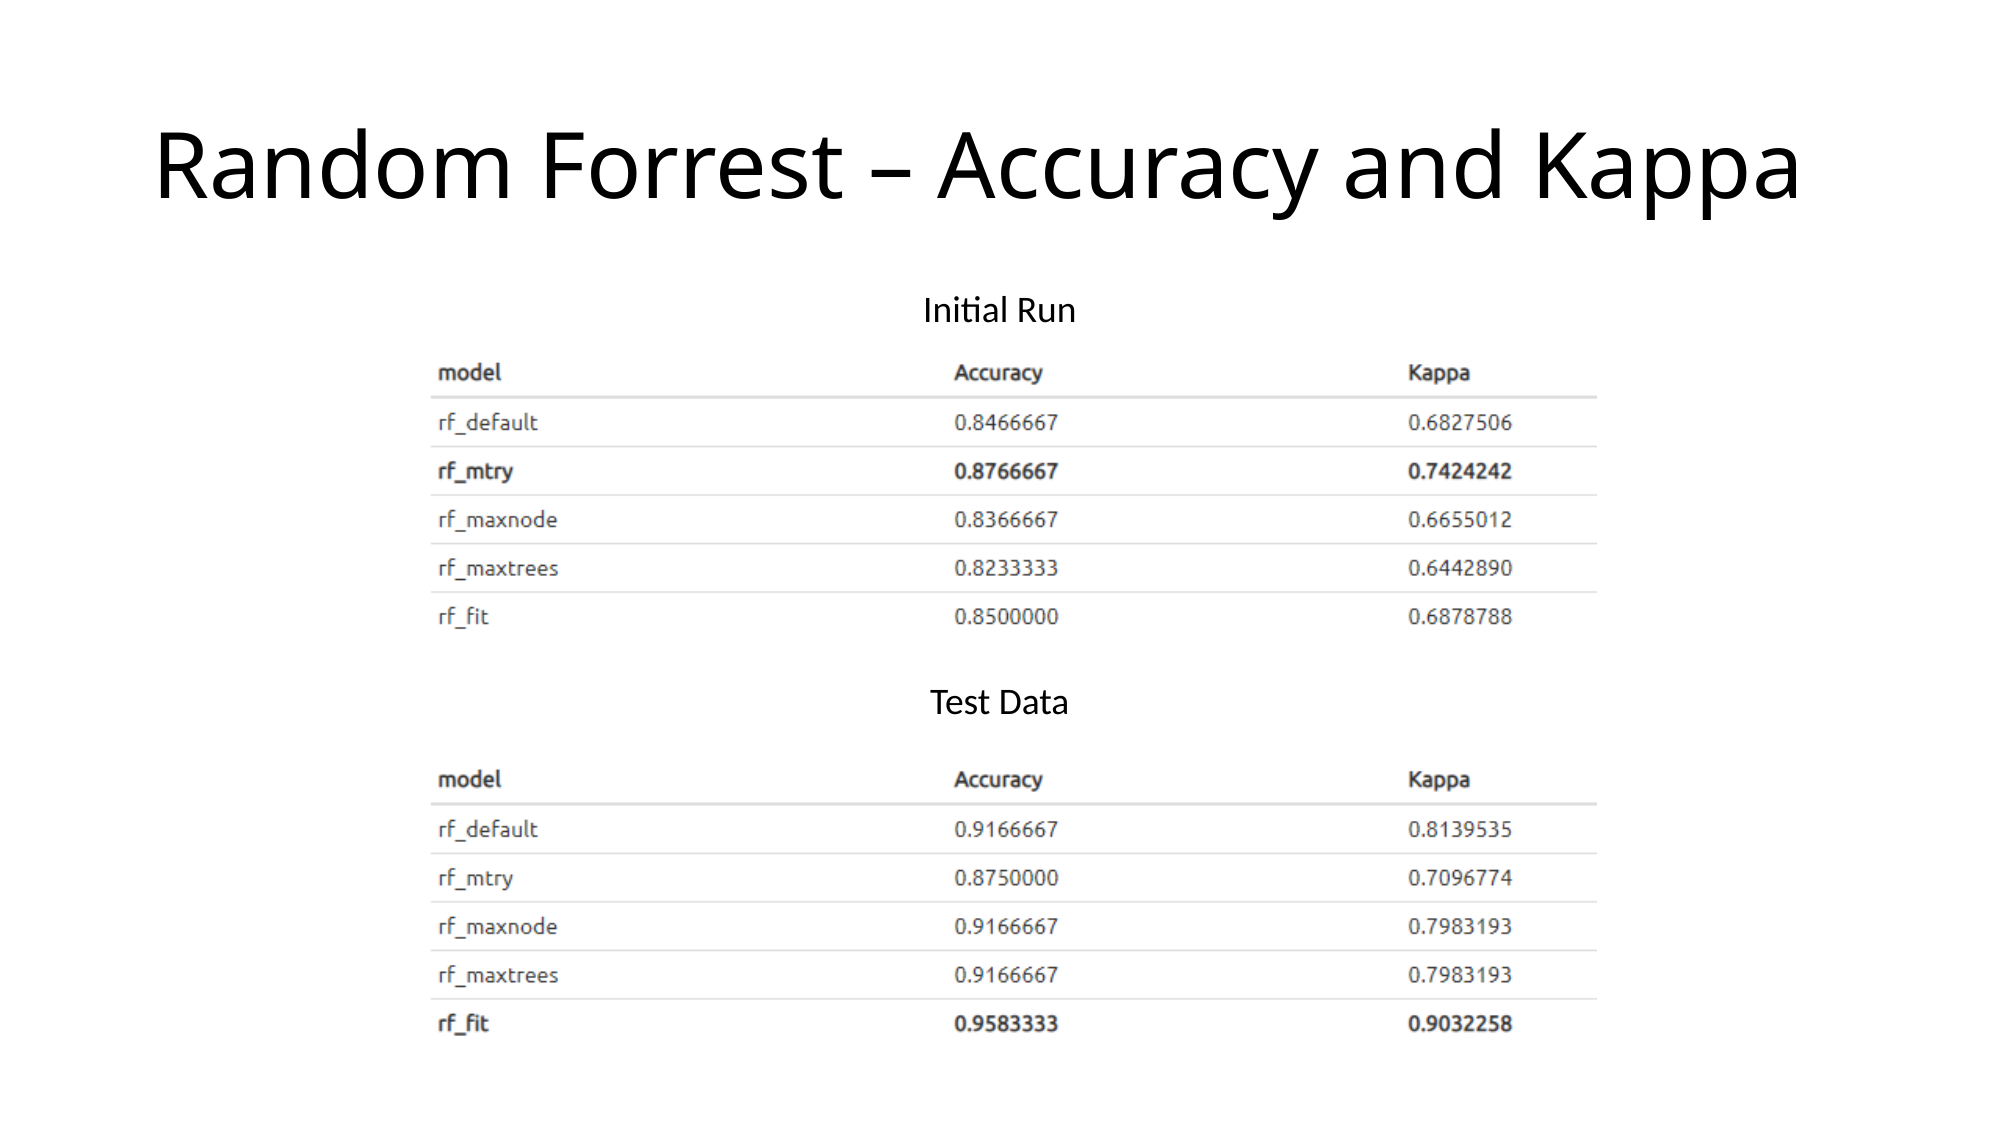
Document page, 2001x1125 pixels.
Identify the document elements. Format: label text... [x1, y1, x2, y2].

picture [403, 338, 1597, 651]
title Random Forrest – Accuracy and Kappa [137, 59, 1863, 278]
picture [403, 748, 1597, 1061]
text_box Test Data [915, 669, 1085, 730]
text_box Initial Run [908, 277, 1092, 337]
